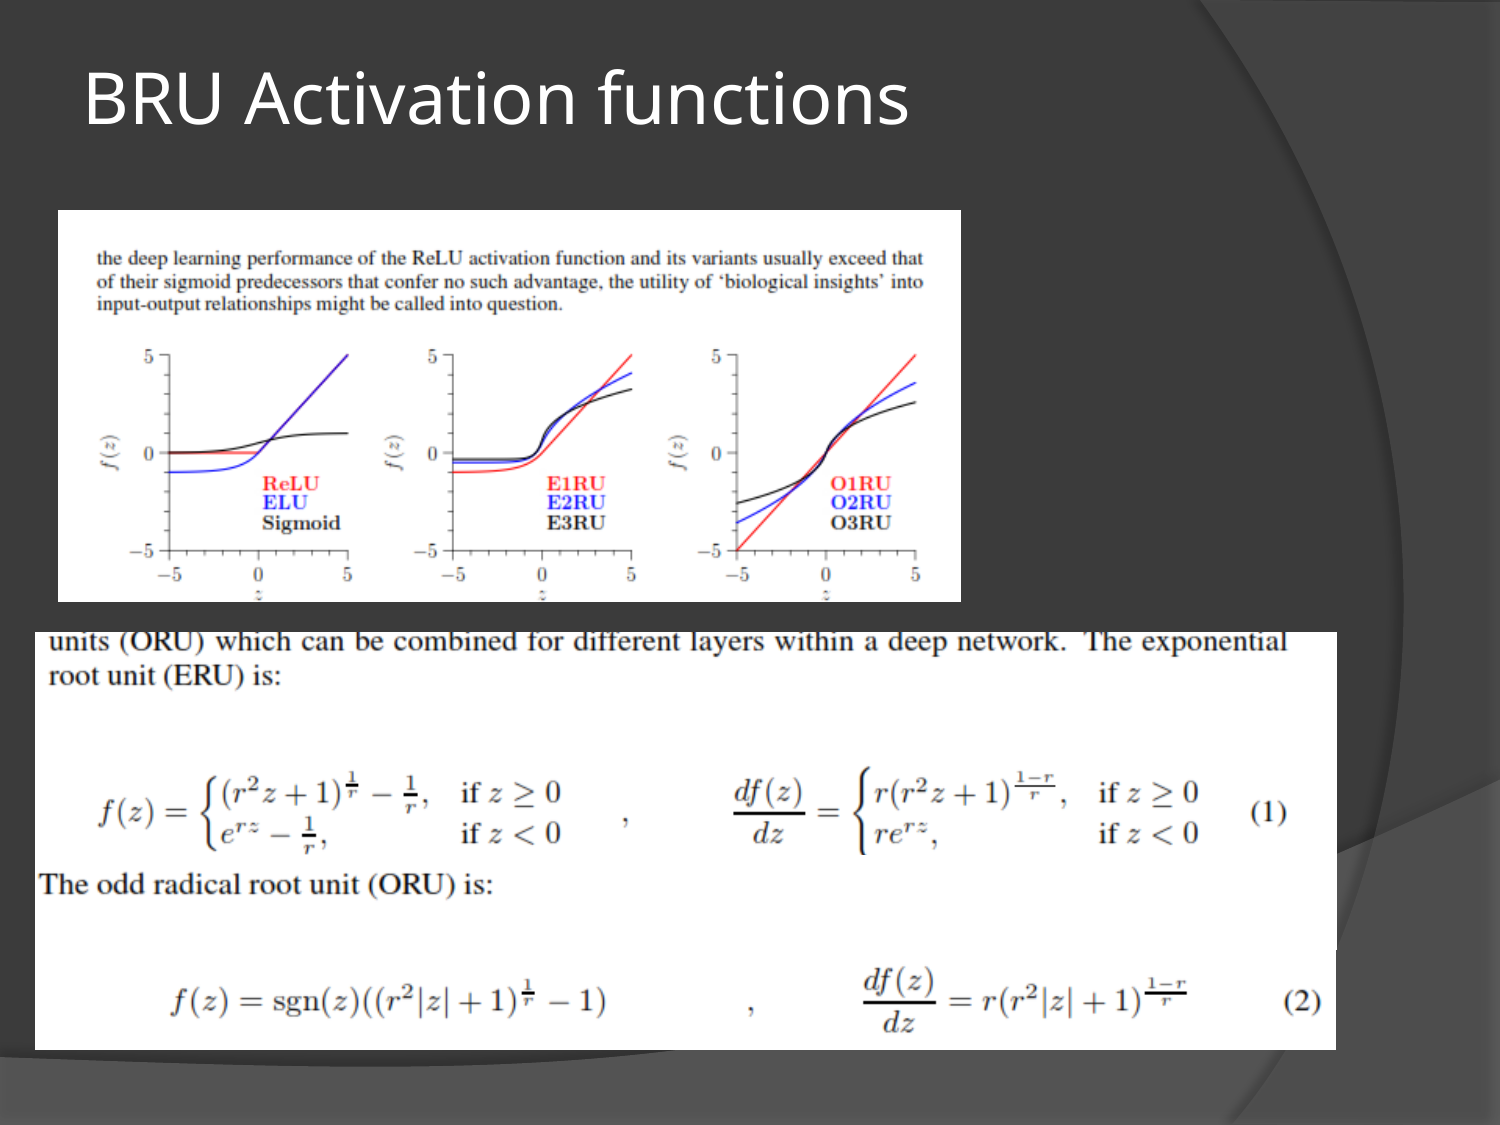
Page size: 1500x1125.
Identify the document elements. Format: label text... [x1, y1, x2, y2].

picture [34, 855, 1337, 1050]
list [58, 210, 961, 602]
picture [34, 632, 1337, 849]
title BRU Activation functions [75, 45, 1300, 233]
